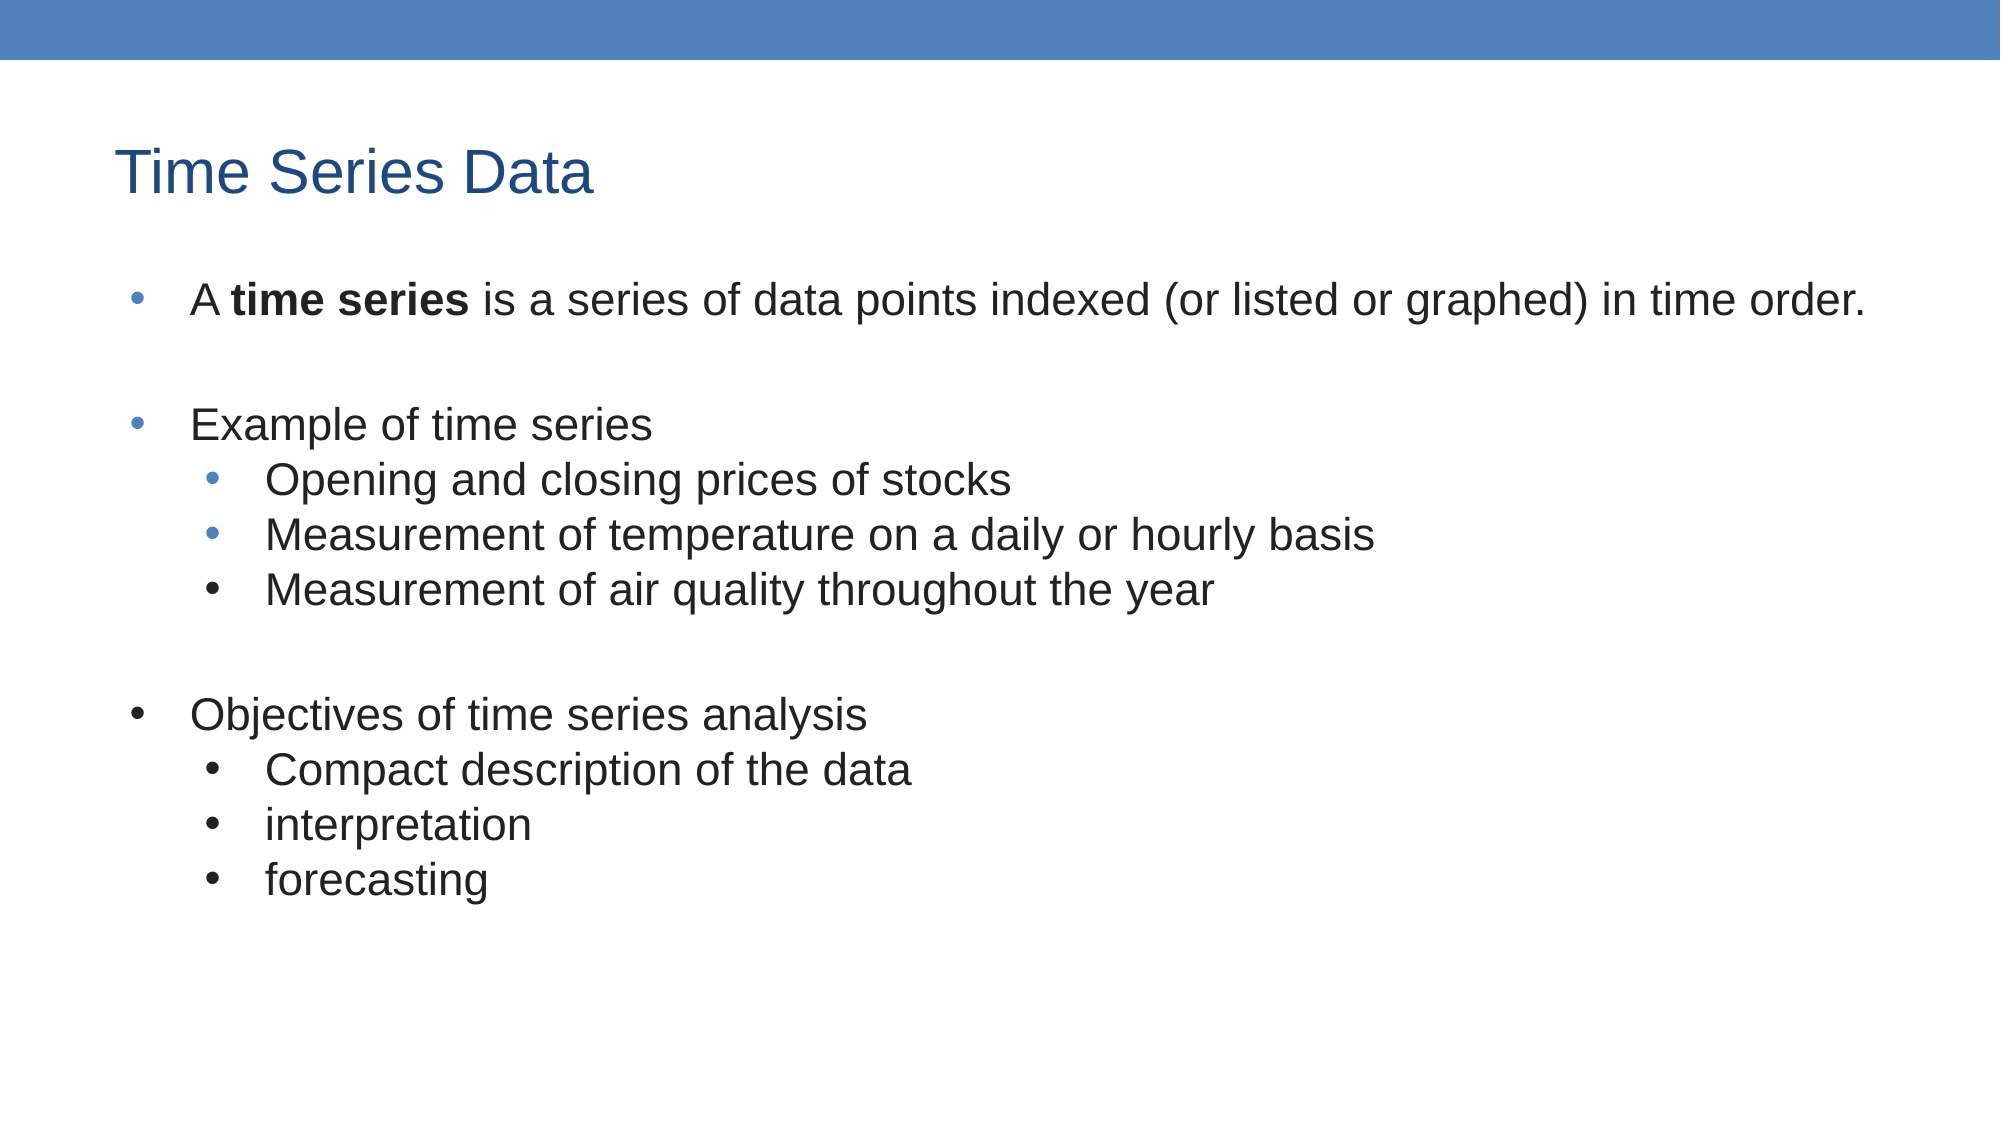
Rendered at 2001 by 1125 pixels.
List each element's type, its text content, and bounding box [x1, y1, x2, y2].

title Time Series Data [99, 87, 1900, 250]
list A time series is a series of data points indexed (or listed or graphed) in time order. Example of time series Opening and closing prices of stocks Measurement of temperature on a daily or hourly basis Measurement of air quality throughout the year Objectives of time series analysis Compact description of the data interpretation forecasting [99, 262, 1900, 1063]
